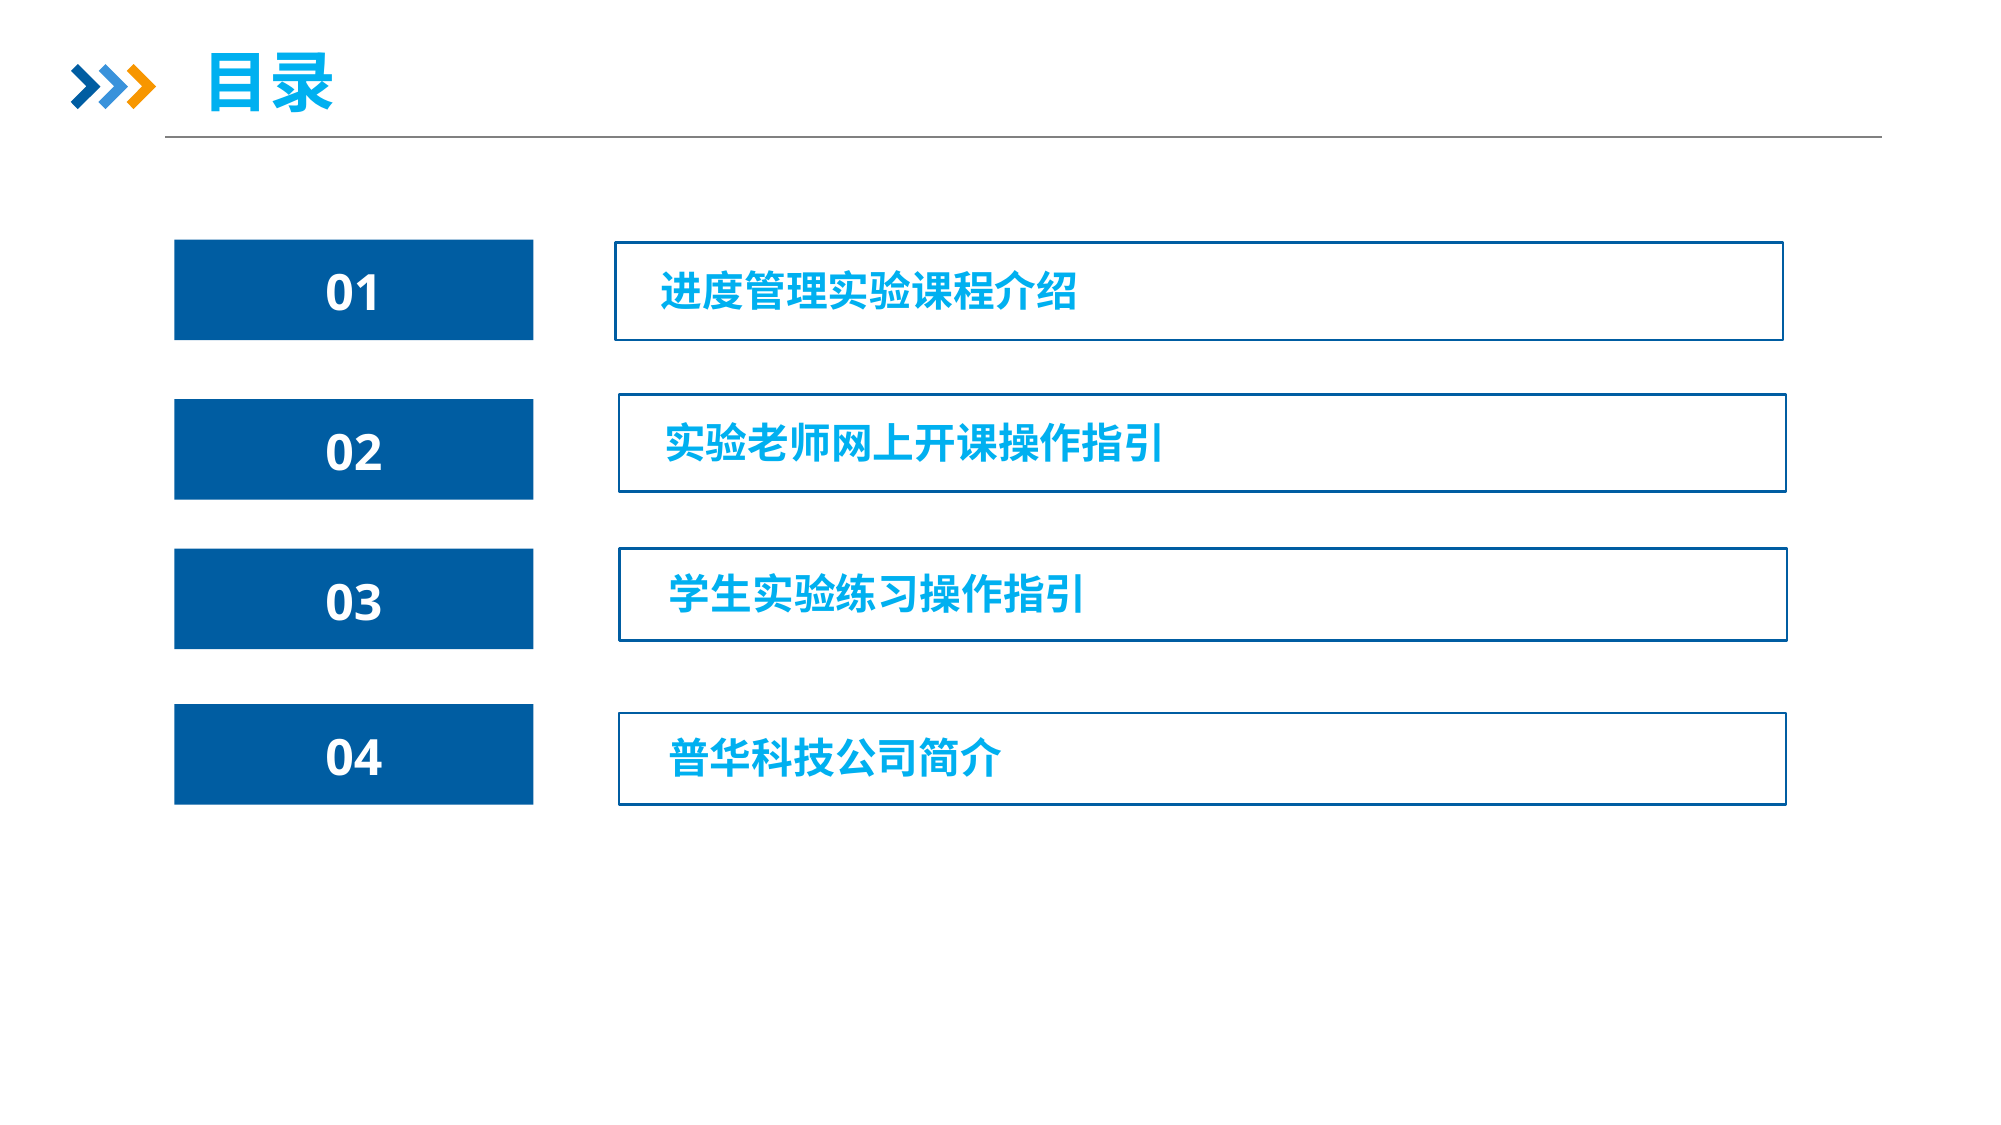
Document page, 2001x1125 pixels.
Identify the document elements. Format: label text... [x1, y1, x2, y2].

text_box 目录 [187, 43, 1016, 127]
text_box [618, 393, 1787, 492]
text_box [618, 712, 1787, 805]
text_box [619, 548, 1788, 641]
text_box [174, 239, 534, 959]
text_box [615, 242, 1784, 341]
